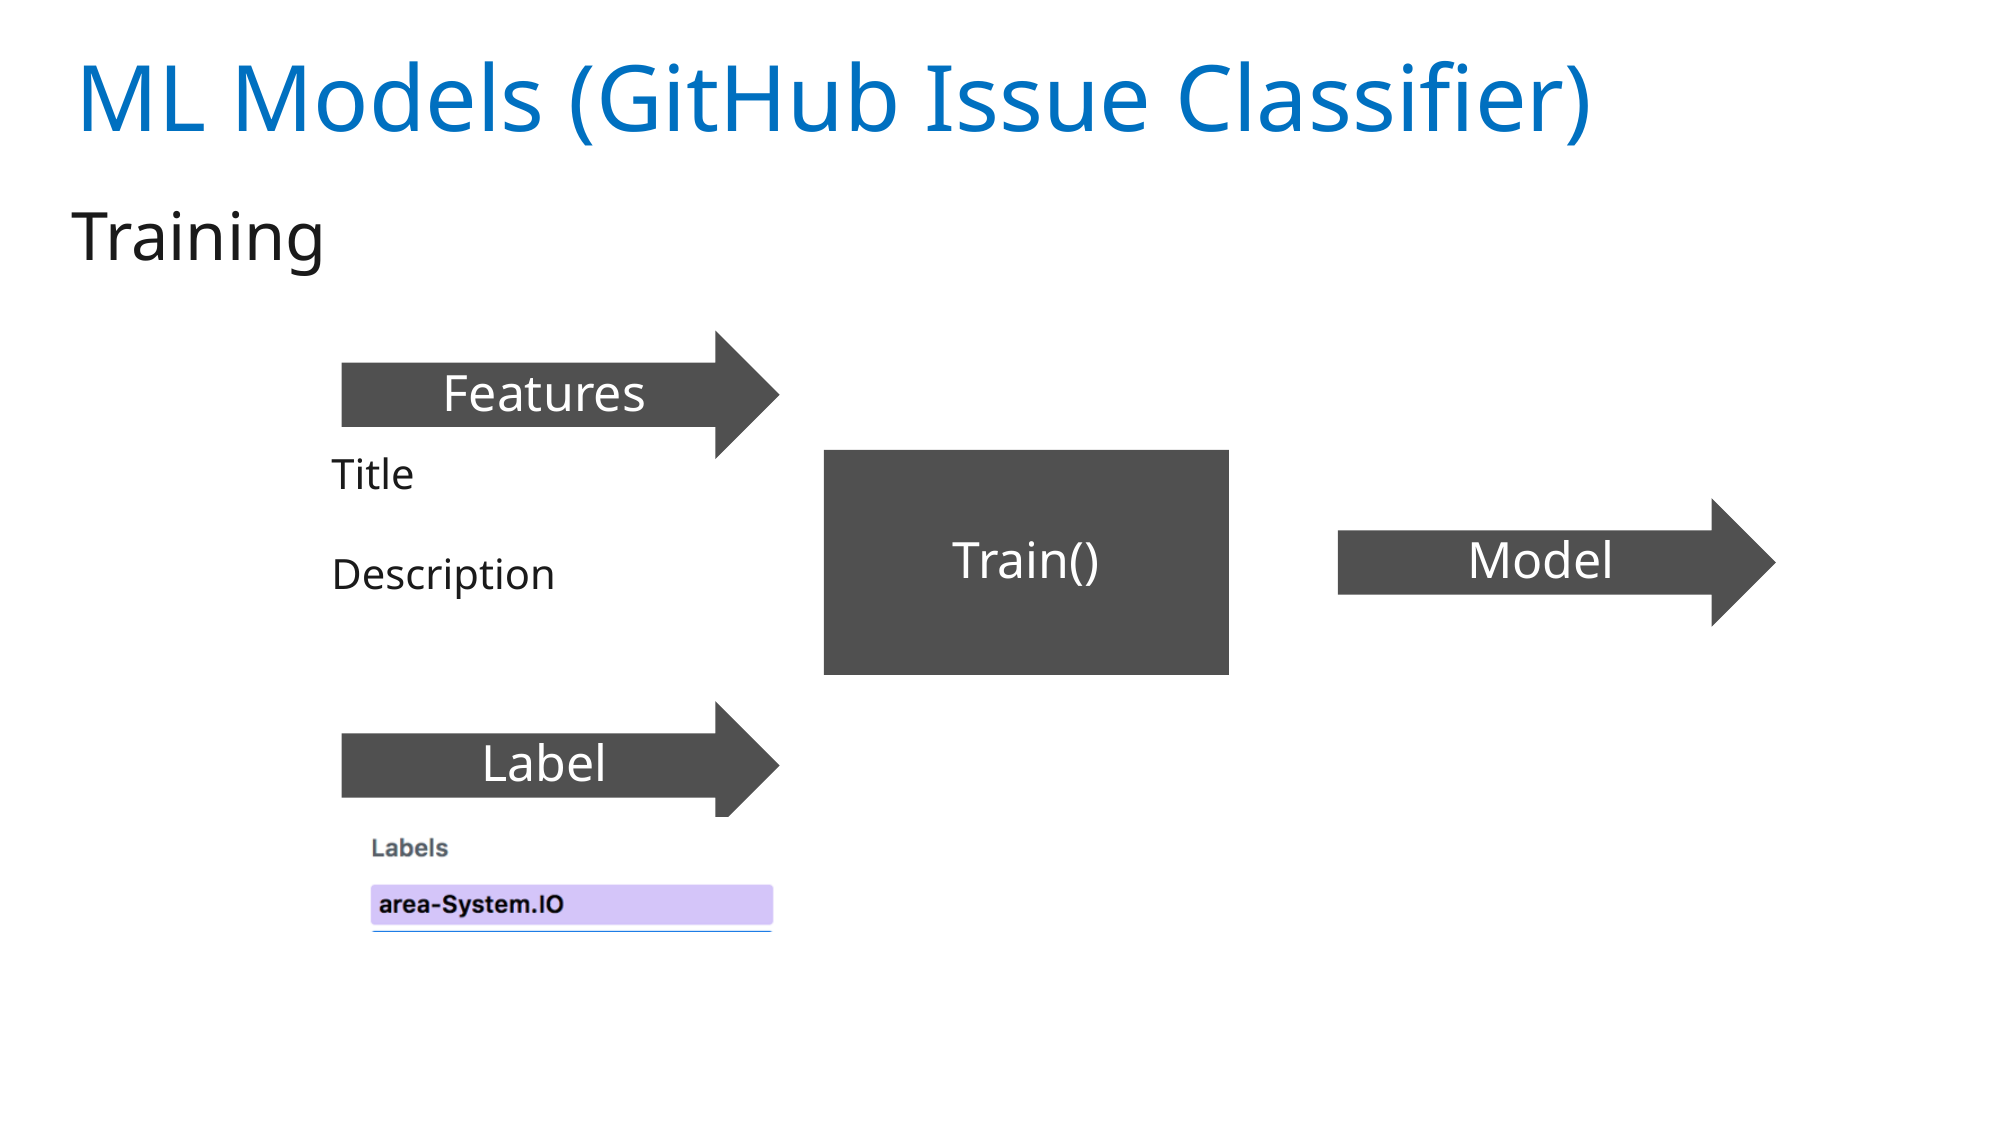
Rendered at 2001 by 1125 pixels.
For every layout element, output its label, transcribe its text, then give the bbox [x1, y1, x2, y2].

picture [346, 817, 840, 932]
text_box Title Description [331, 447, 556, 598]
text_box Label [340, 700, 781, 817]
text_box Training [71, 193, 327, 274]
text_box Model [1337, 497, 1777, 628]
text_box ML Models (GitHub Issue Classifier) [60, 34, 1786, 170]
text_box Features [340, 329, 781, 460]
text_box Train() [823, 449, 1230, 676]
